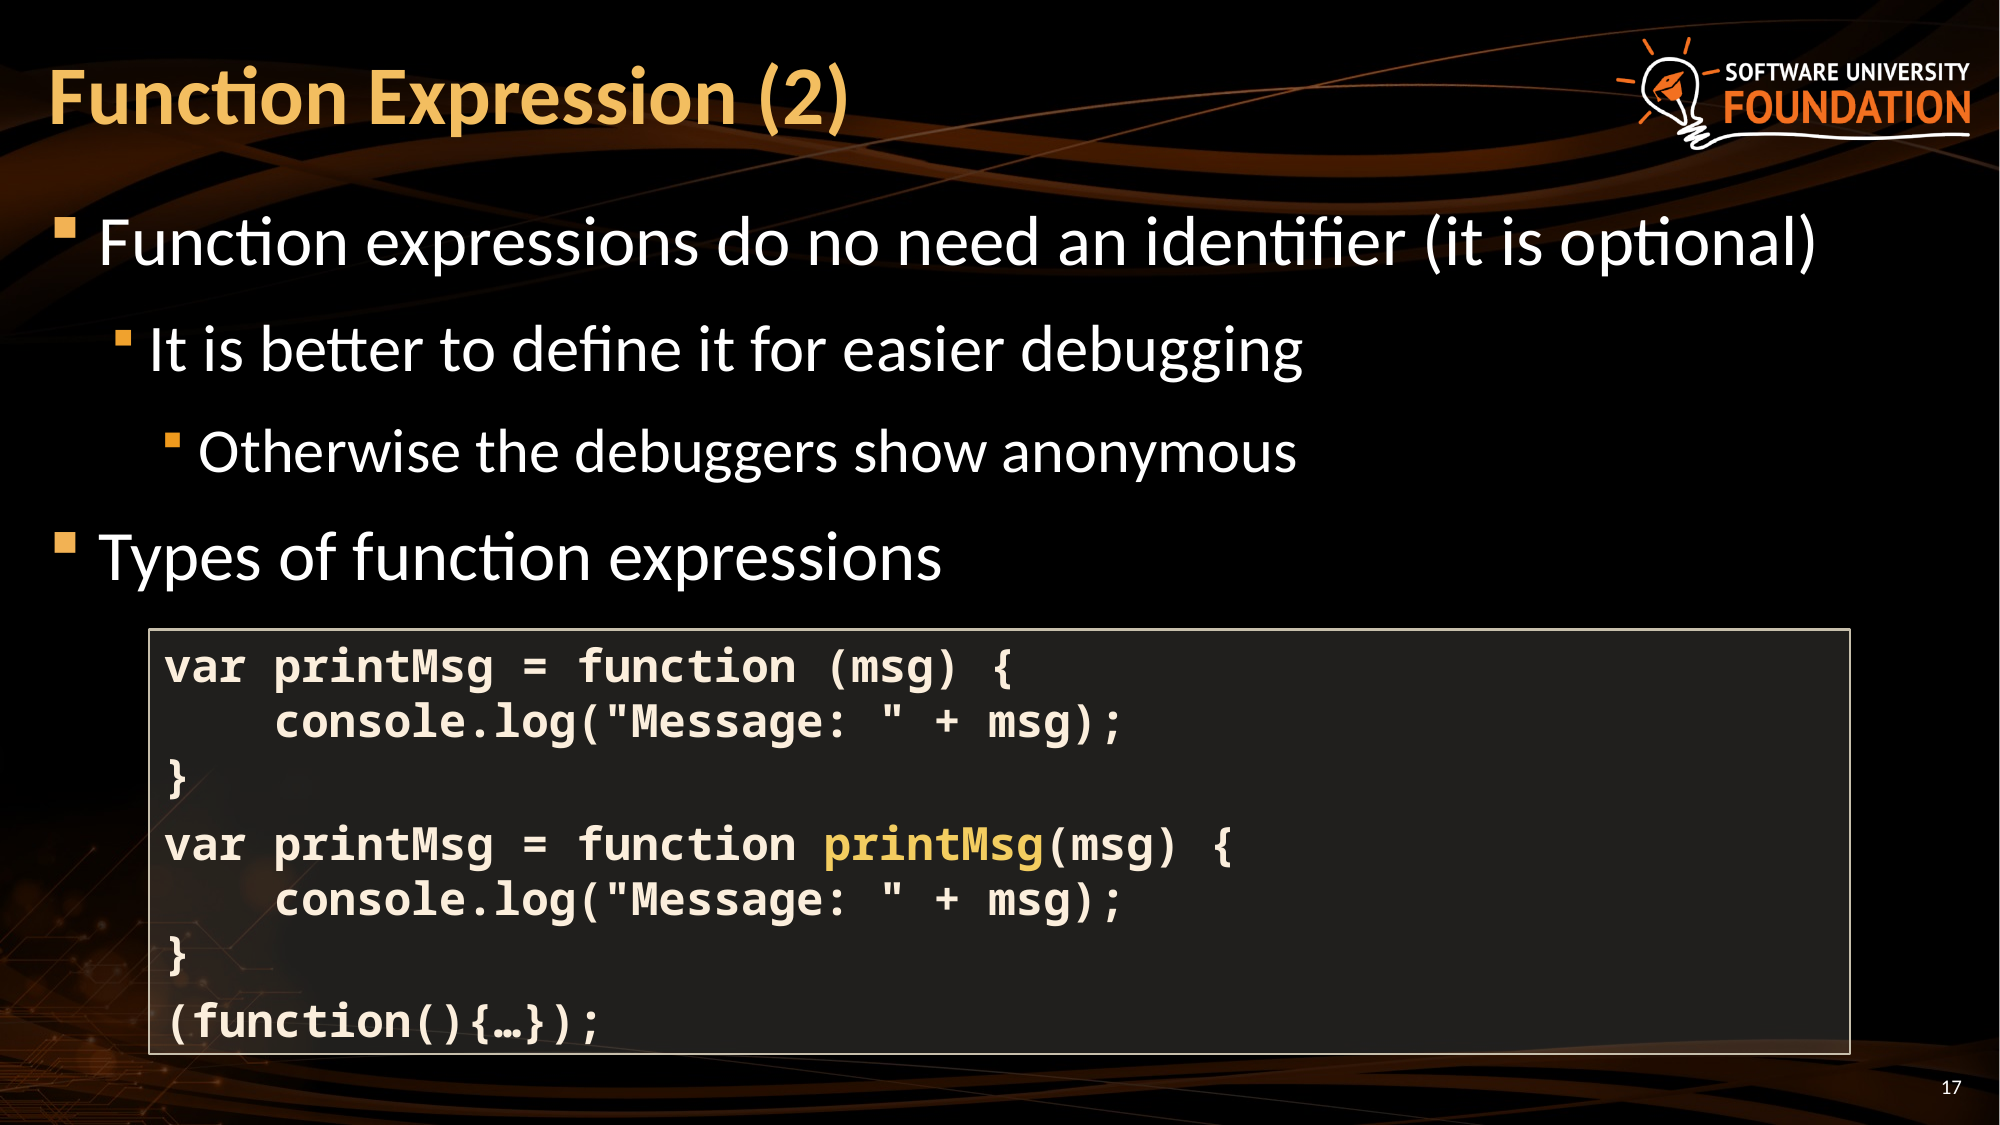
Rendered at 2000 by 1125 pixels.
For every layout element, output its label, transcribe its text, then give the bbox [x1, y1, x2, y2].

list Function expressions do no need an identifier (it is optional) It is better to define it for easier debugging Otherwise the debuggers show anonymous Types of function expressions [31, 188, 1968, 1103]
picture [0, 0, 2000, 1125]
title Function Expression (2) [30, 6, 1602, 189]
slide_number 17 [1897, 1070, 1968, 1103]
text_box var printMsg = function (msg) { console.log("Message: " + msg); } var printMsg = function printMsg(msg) { console.log("Message: " + msg); } (function(){…}); [149, 629, 1850, 1055]
